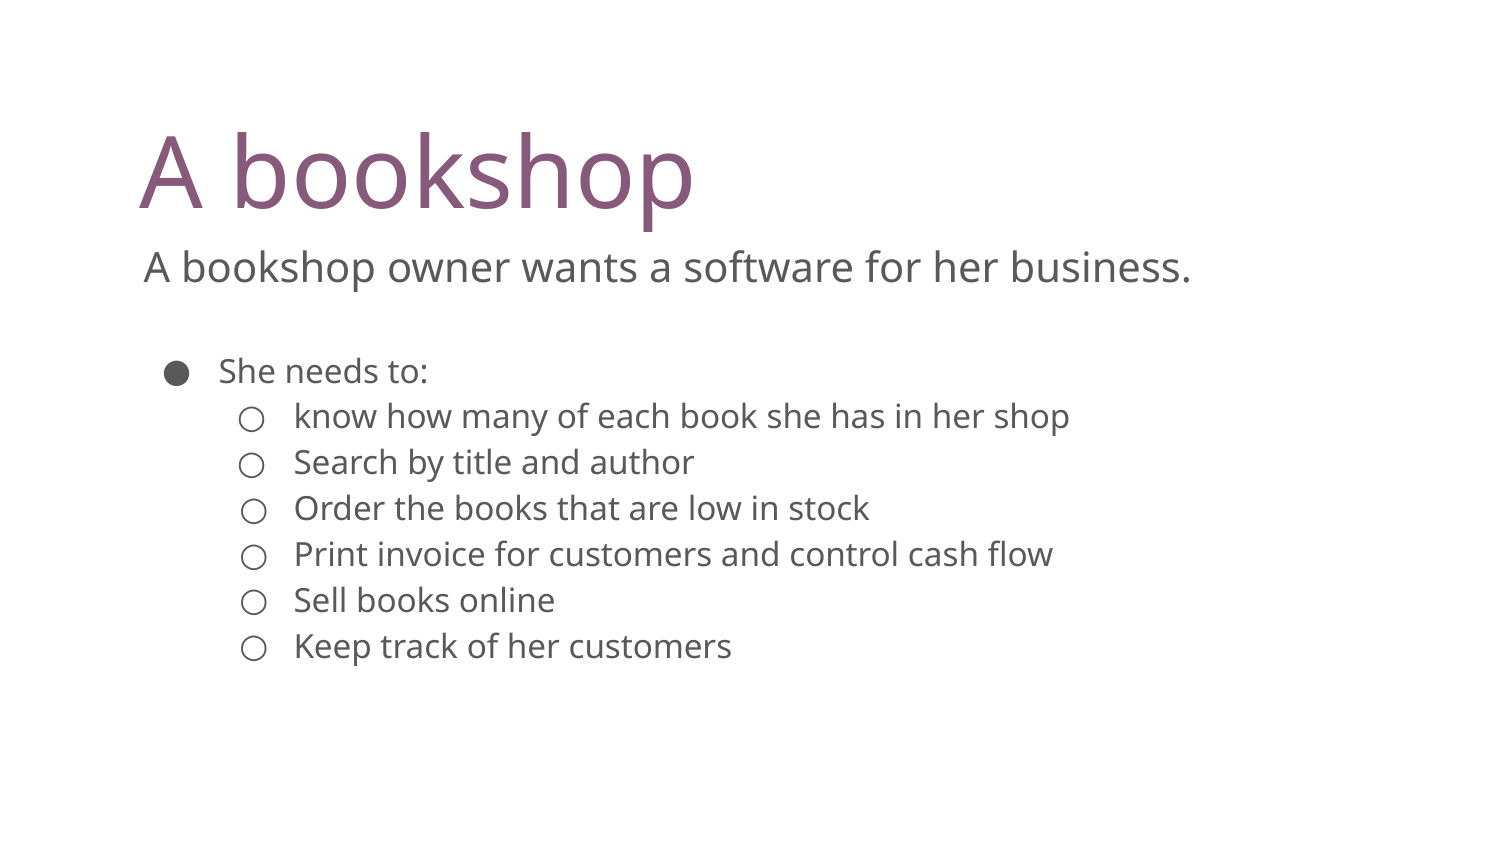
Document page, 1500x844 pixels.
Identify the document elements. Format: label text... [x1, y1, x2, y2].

text_box A bookshop owner wants a software for her business. [128, 222, 1379, 311]
text_box She needs to: know how many of each book she has in her shop Search by title and author Order the books that are low in stock Print invoice for customers and control cash flow Sell books online Keep track of her customers [128, 328, 1379, 699]
text_box A bookshop [124, 118, 1375, 220]
